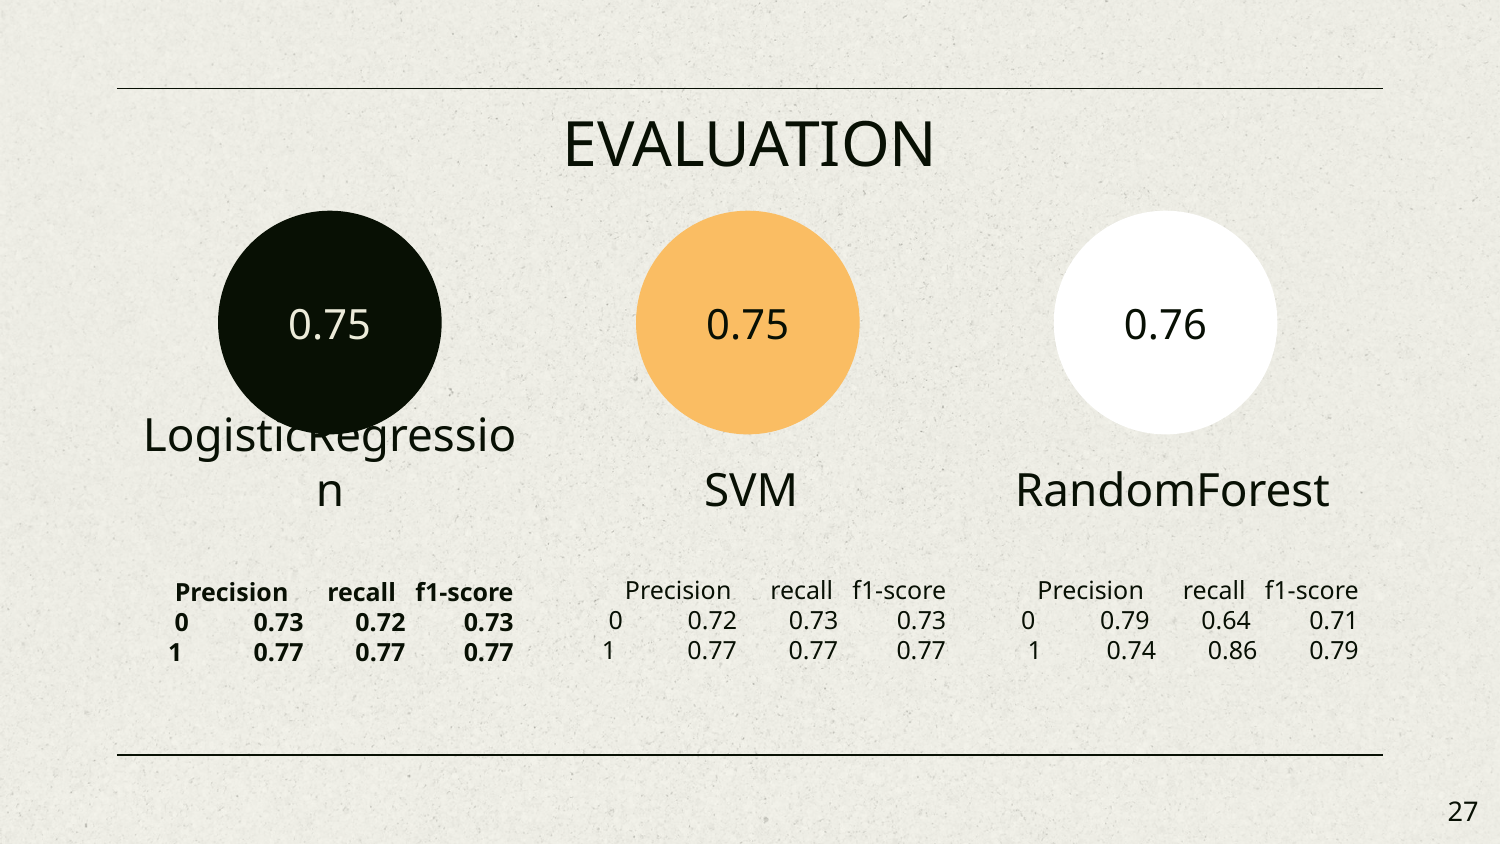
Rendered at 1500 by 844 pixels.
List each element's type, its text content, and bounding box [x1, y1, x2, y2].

text_box LogisticRegression [119, 470, 540, 531]
text_box Precision recall f1-score 0 0.79 0.64 0.71 1 0.74 0.86 0.79 [952, 559, 1375, 724]
slide_number ‹#› [1403, 779, 1494, 844]
text_box SVM [540, 470, 961, 531]
text_box Precision recall f1-score 0 0.73 0.72 0.73 1 0.77 0.77 0.77 [108, 561, 530, 679]
title EVALUATION [118, 88, 1382, 183]
text_box Precision recall f1-score 0 0.72 0.73 0.73 1 0.77 0.77 0.77 [540, 559, 952, 724]
text_box 0.76 [1053, 210, 1278, 435]
text_box 0.75 [636, 210, 860, 435]
text_box RandomForest [961, 470, 1383, 531]
text_box 0.75 [218, 210, 442, 435]
